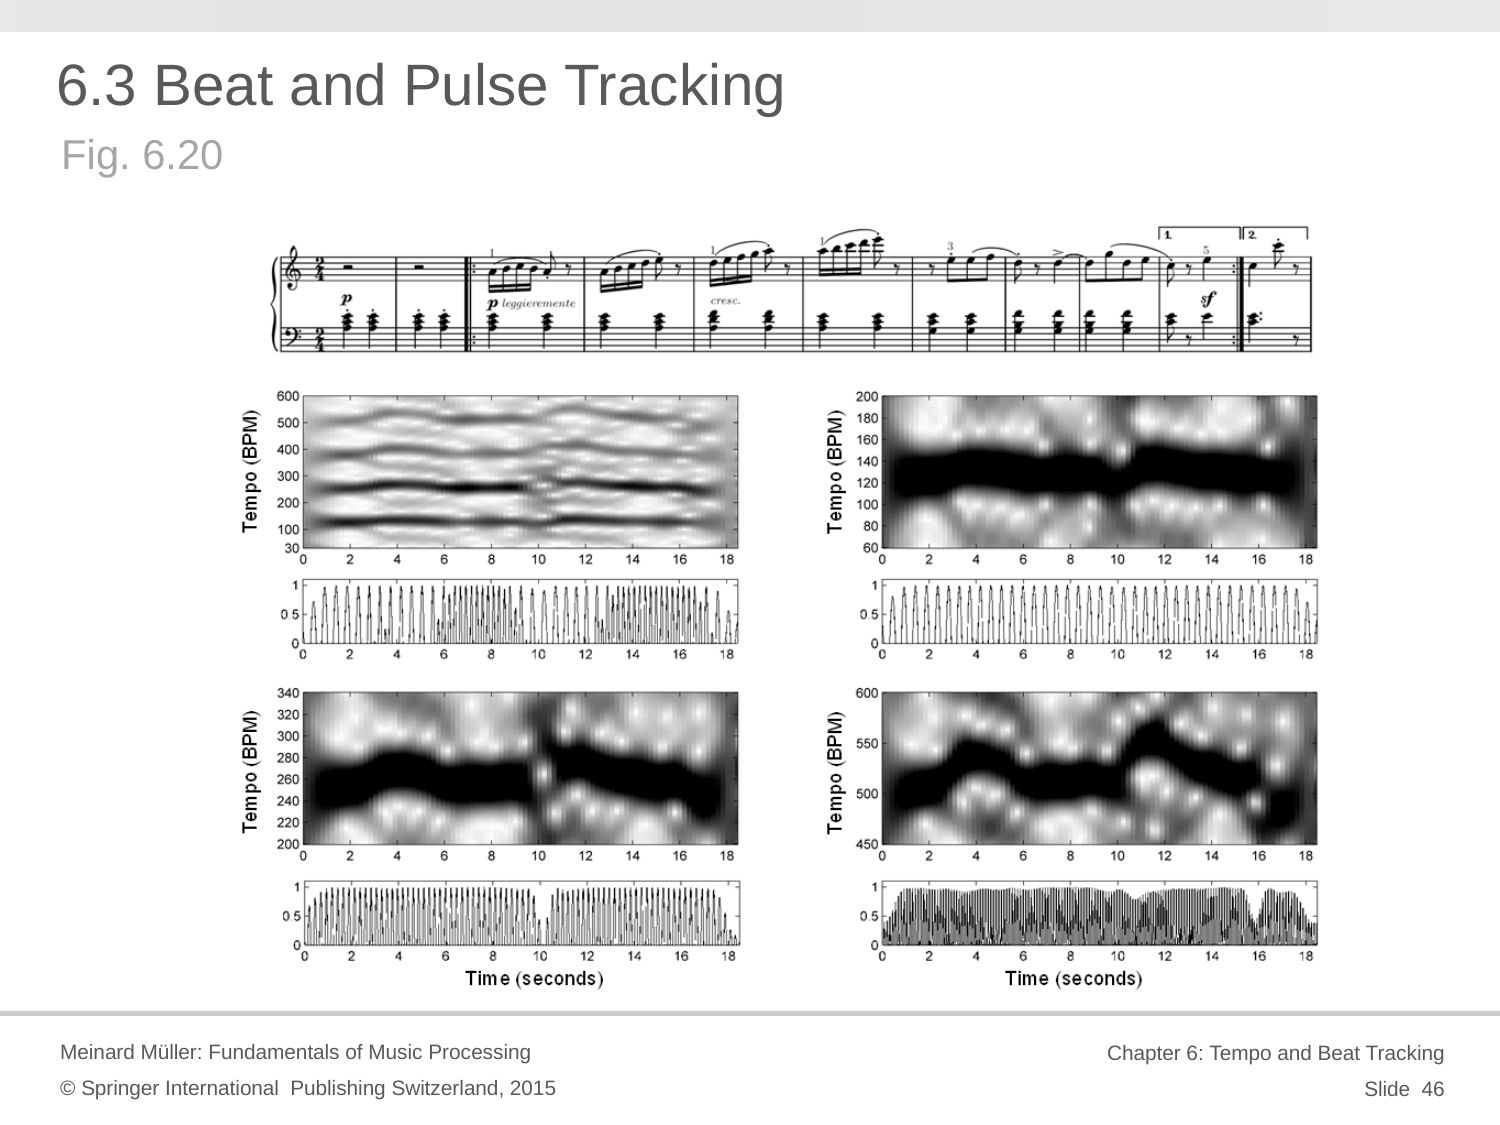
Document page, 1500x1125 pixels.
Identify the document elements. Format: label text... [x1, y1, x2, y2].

picture [0, 0, 1500, 32]
title 6.3 Beat and Pulse Tracking [40, 39, 1448, 133]
list Fig. 6.20 [46, 115, 276, 198]
picture [216, 218, 1465, 1005]
